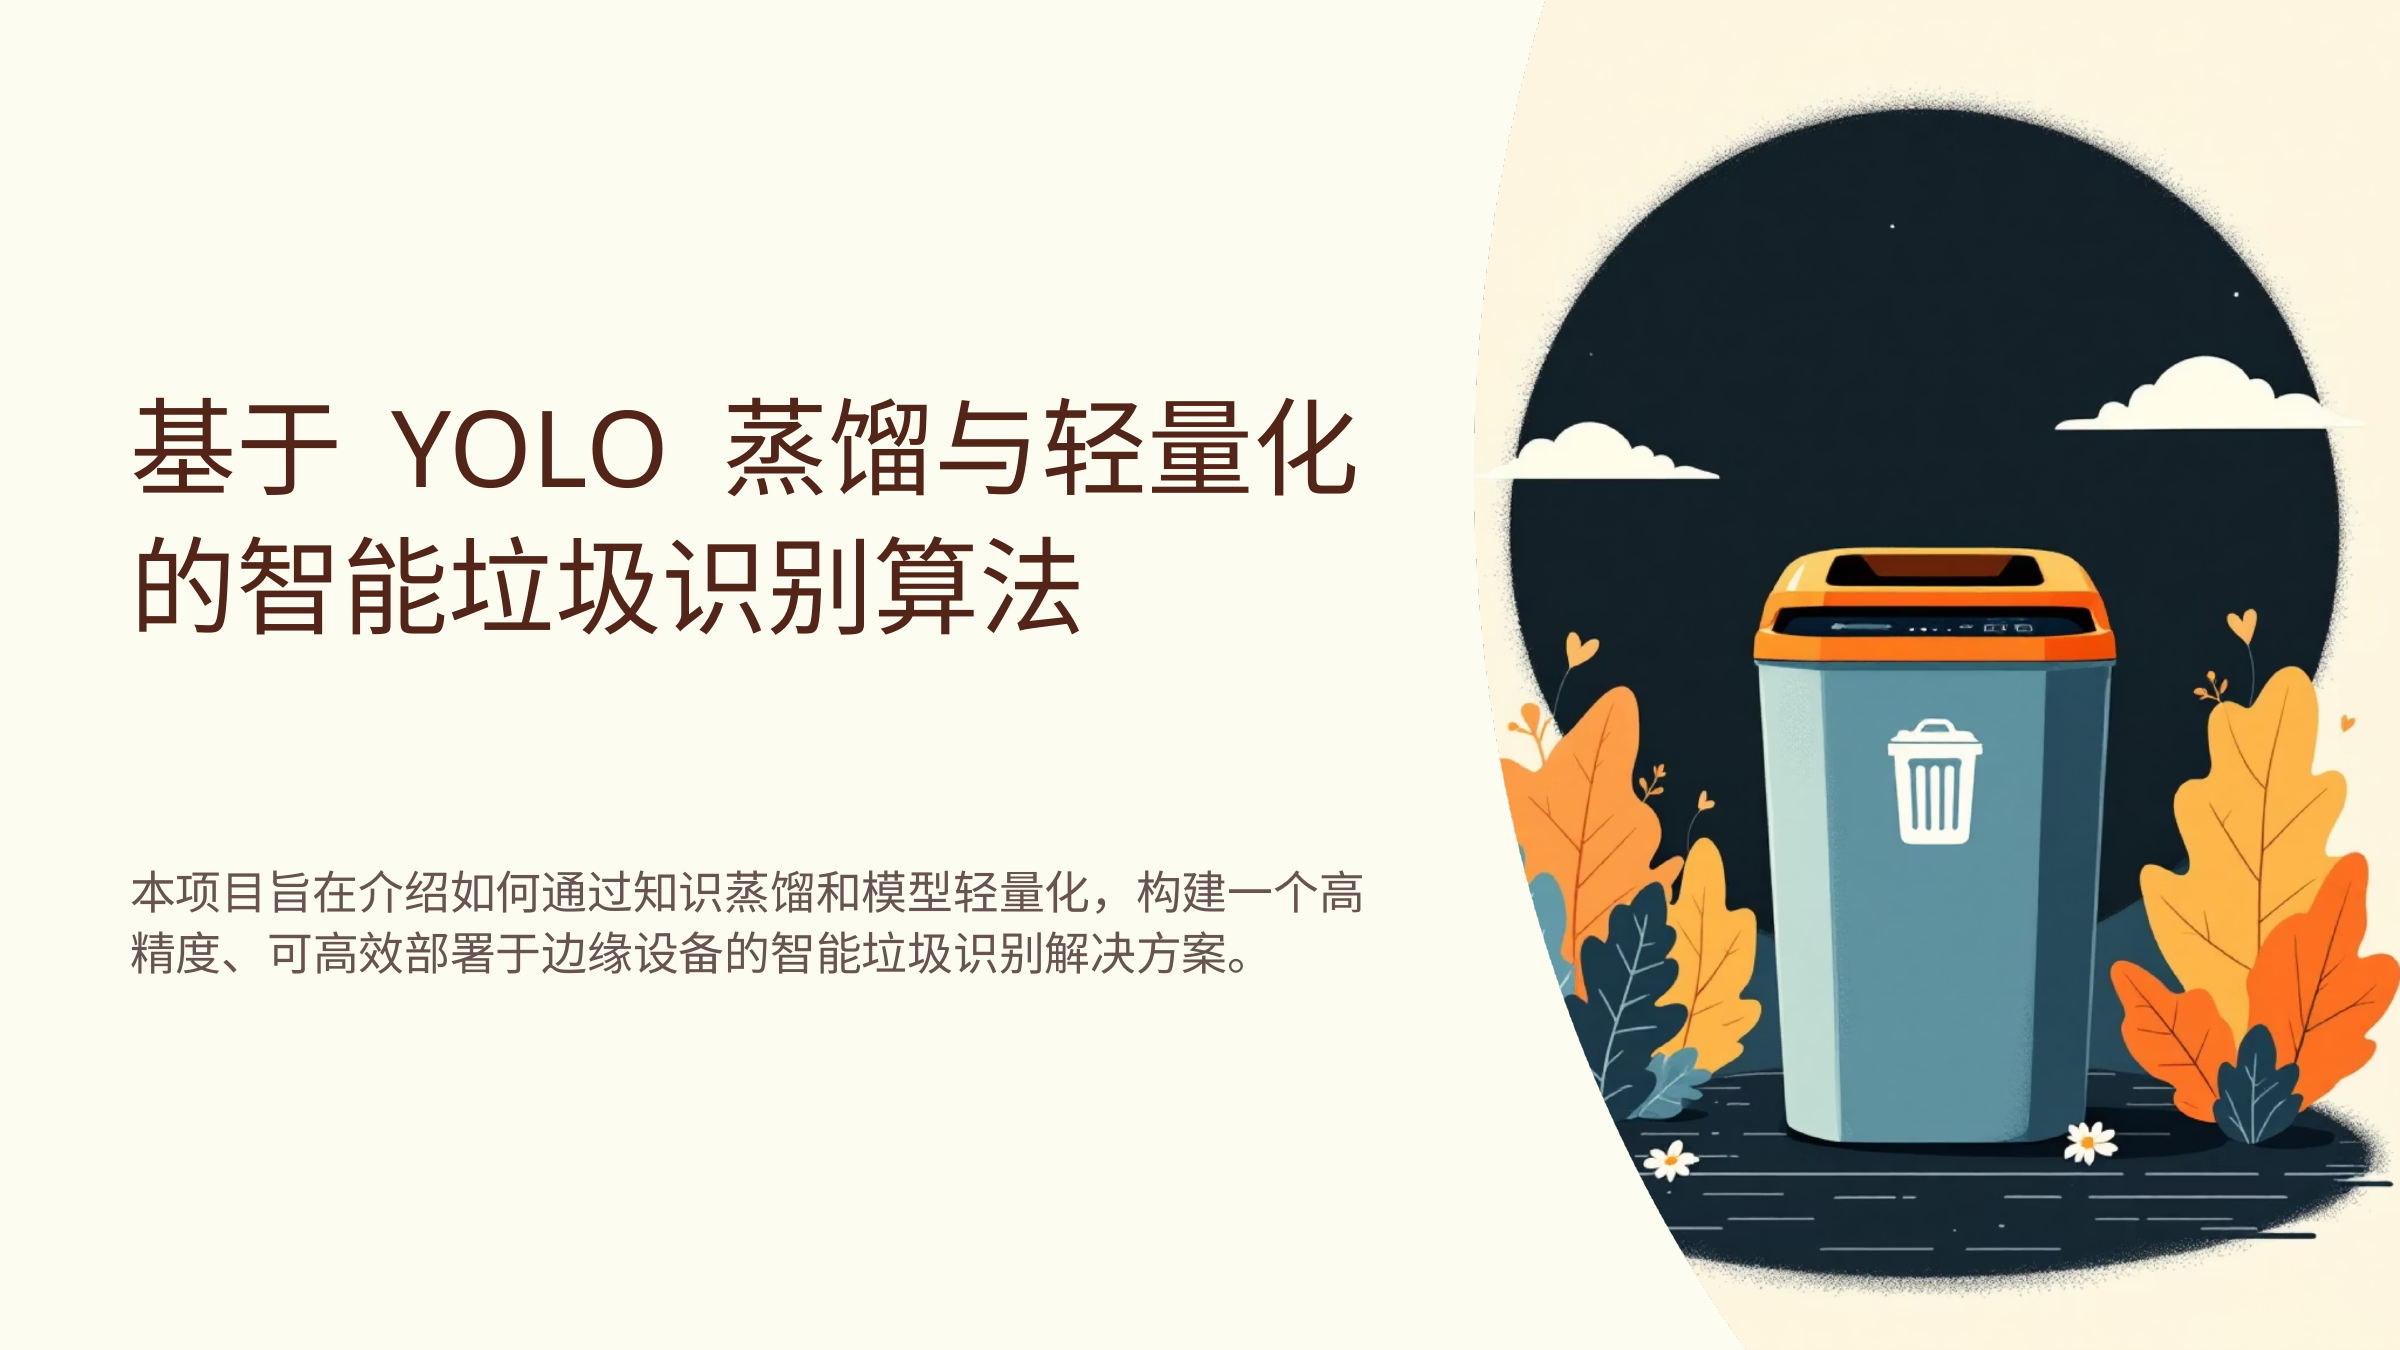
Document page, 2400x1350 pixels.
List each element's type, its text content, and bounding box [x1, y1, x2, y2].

text_box 本项目旨在介绍如何通过知识蒸馏和模型轻量化，构建一个高精度、可高效部署于边缘设备的智能垃圾识别解决方案。 [130, 858, 1370, 980]
text_box 基于 YOLO 蒸馏与轻量化的智能垃圾识别算法 [130, 370, 1370, 649]
picture [1454, 0, 2400, 1350]
